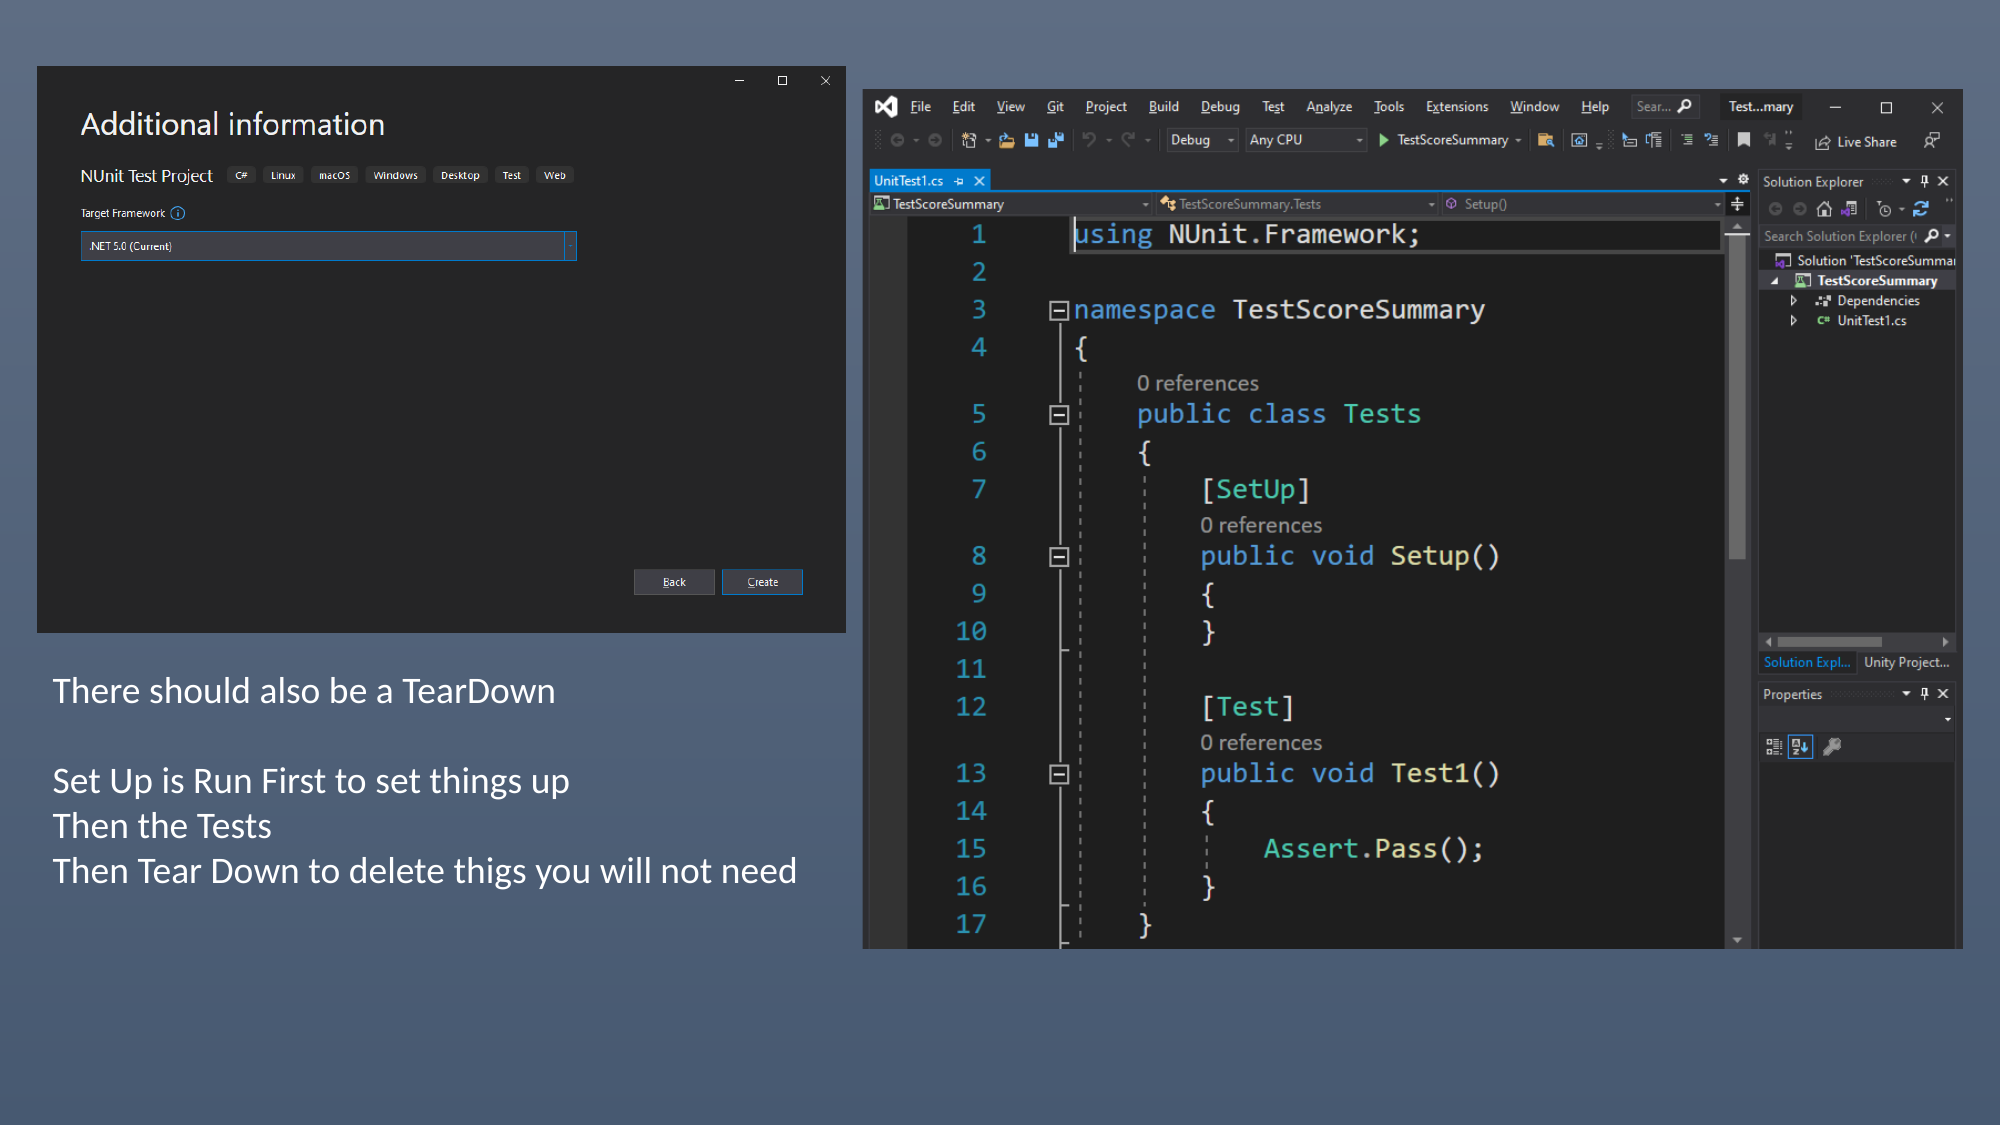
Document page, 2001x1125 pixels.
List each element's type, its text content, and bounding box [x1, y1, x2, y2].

picture [37, 66, 846, 633]
picture [862, 89, 1963, 949]
text_box There should also be a TearDown Set Up is Run First to set things up Then the Tests Then Tear Down to delete thigs you will not need [37, 658, 862, 899]
